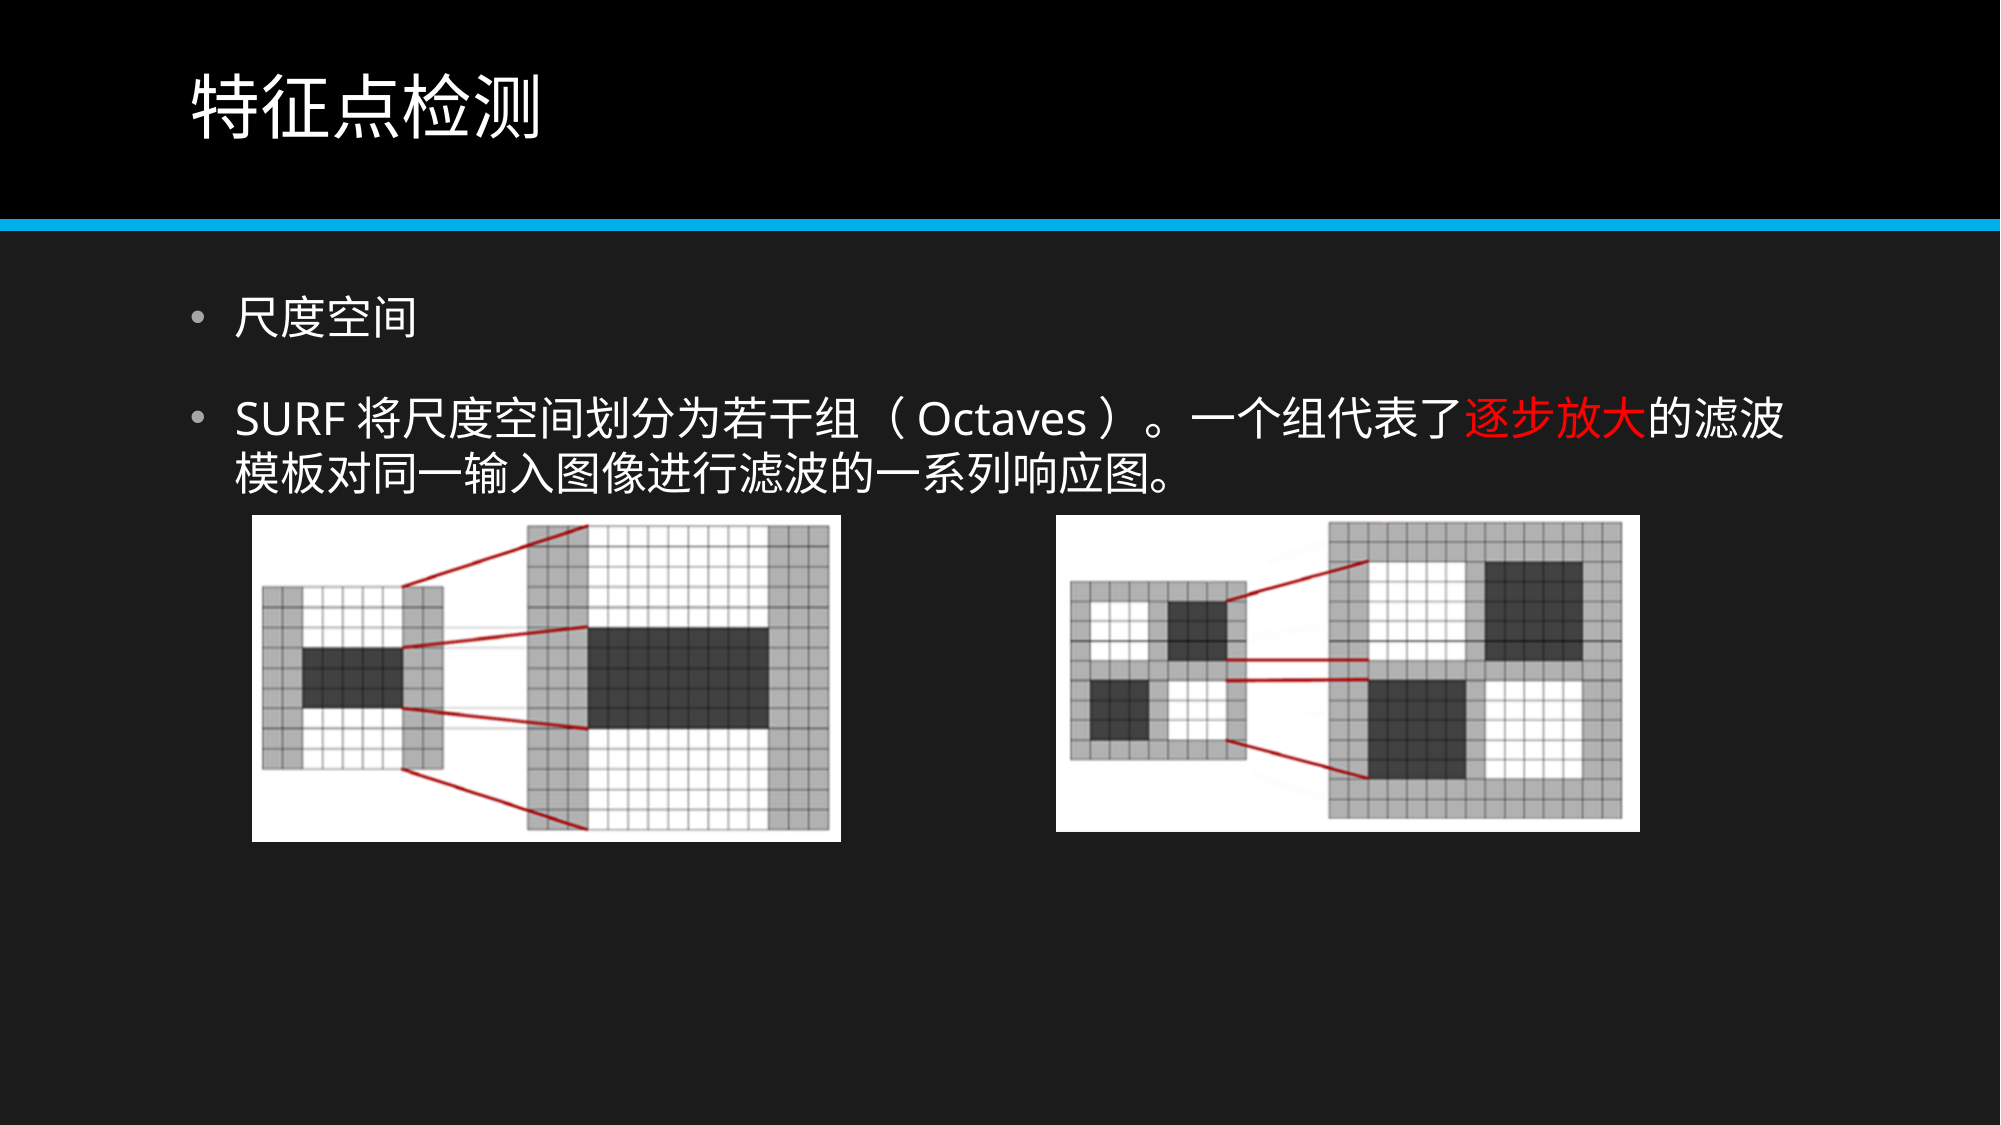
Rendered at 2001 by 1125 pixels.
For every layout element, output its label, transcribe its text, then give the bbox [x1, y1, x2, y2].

list 尺度空间 SURF将尺度空间划分为若干组（Octaves）。一个组代表了逐步放大的滤波模板对同一输入图像进行滤波的一系列响应图。 [174, 281, 1825, 1013]
picture [252, 515, 841, 842]
picture [1056, 515, 1640, 832]
title 特征点检测 [174, 20, 1825, 201]
